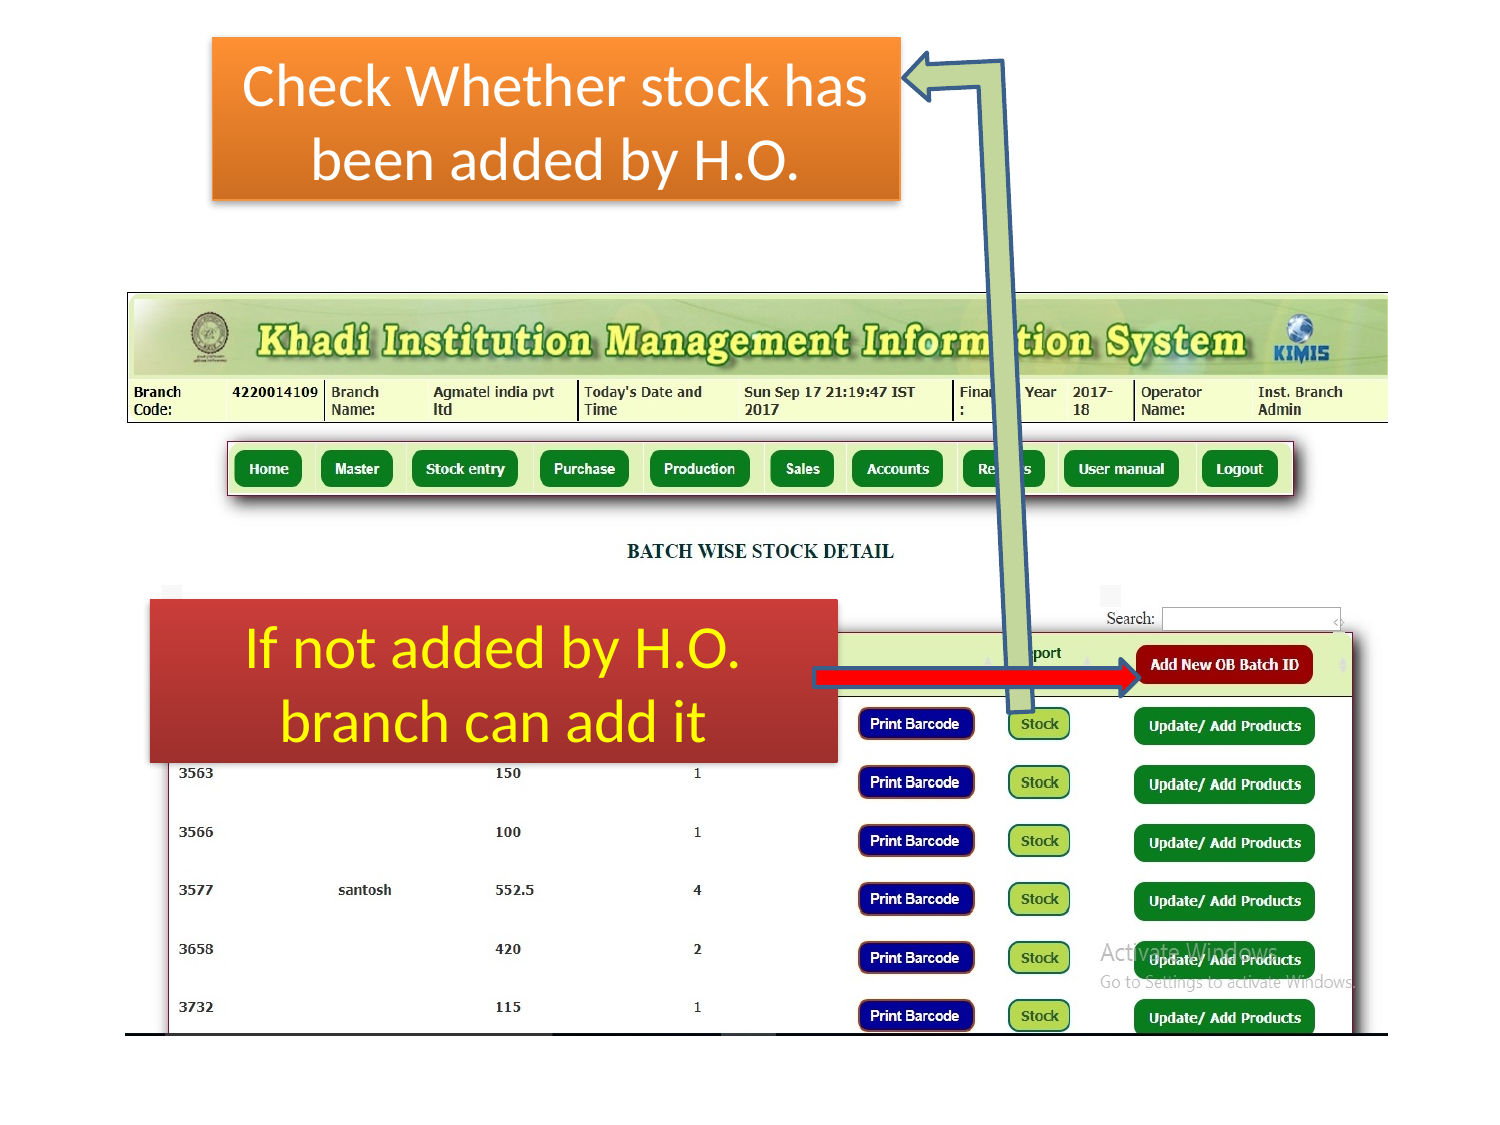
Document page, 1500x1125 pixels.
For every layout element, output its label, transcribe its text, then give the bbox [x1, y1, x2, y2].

title Check Whether stock has been added by H.O. [212, 37, 901, 201]
text_box [901, 50, 1016, 285]
picture [124, 287, 1388, 1037]
